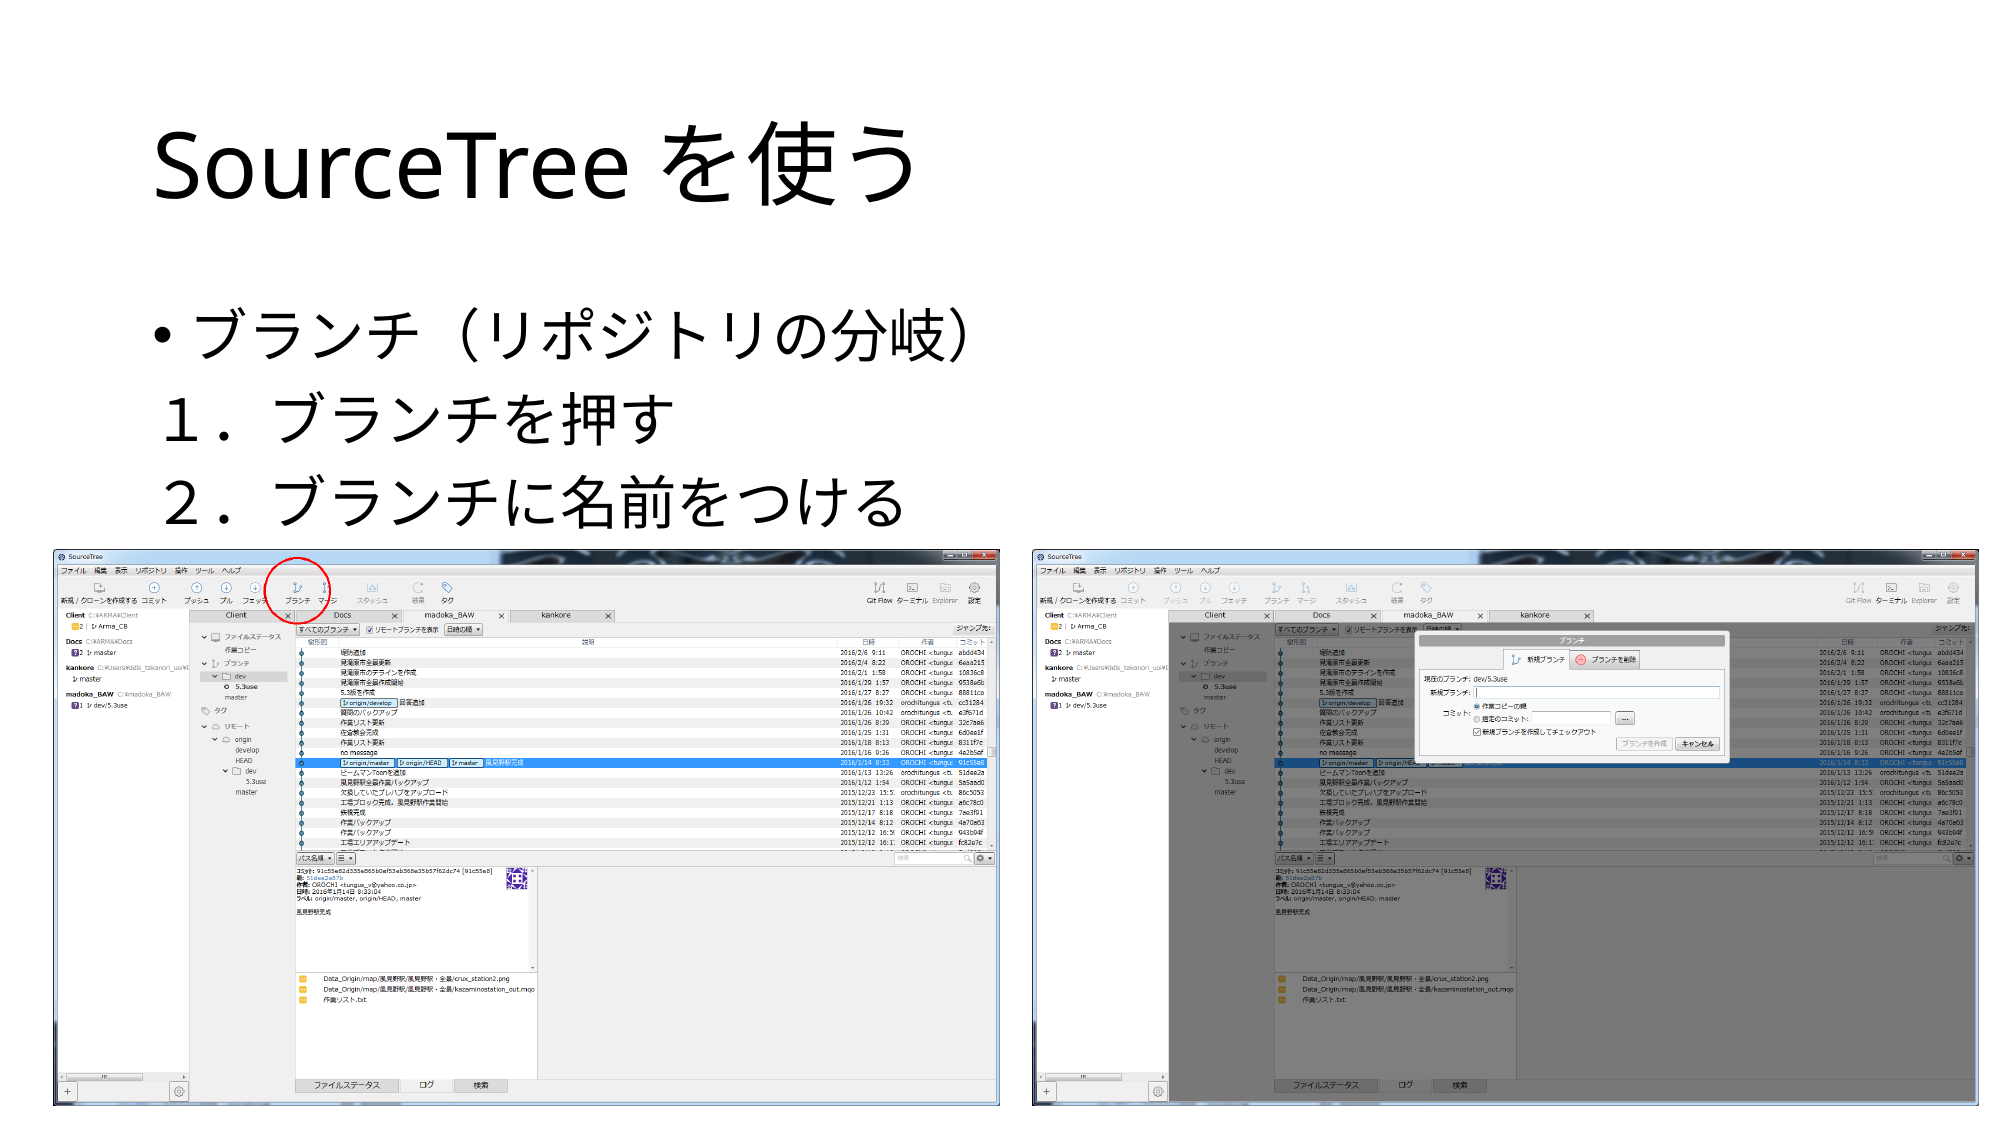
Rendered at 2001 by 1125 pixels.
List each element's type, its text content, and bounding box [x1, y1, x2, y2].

title SourceTreeを使う [137, 59, 1863, 278]
picture [1032, 549, 1979, 1107]
list ブランチ（リポジトリの分岐） １．ブランチを押す ２．ブランチに名前をつける [137, 299, 1863, 567]
picture [53, 549, 1000, 1107]
